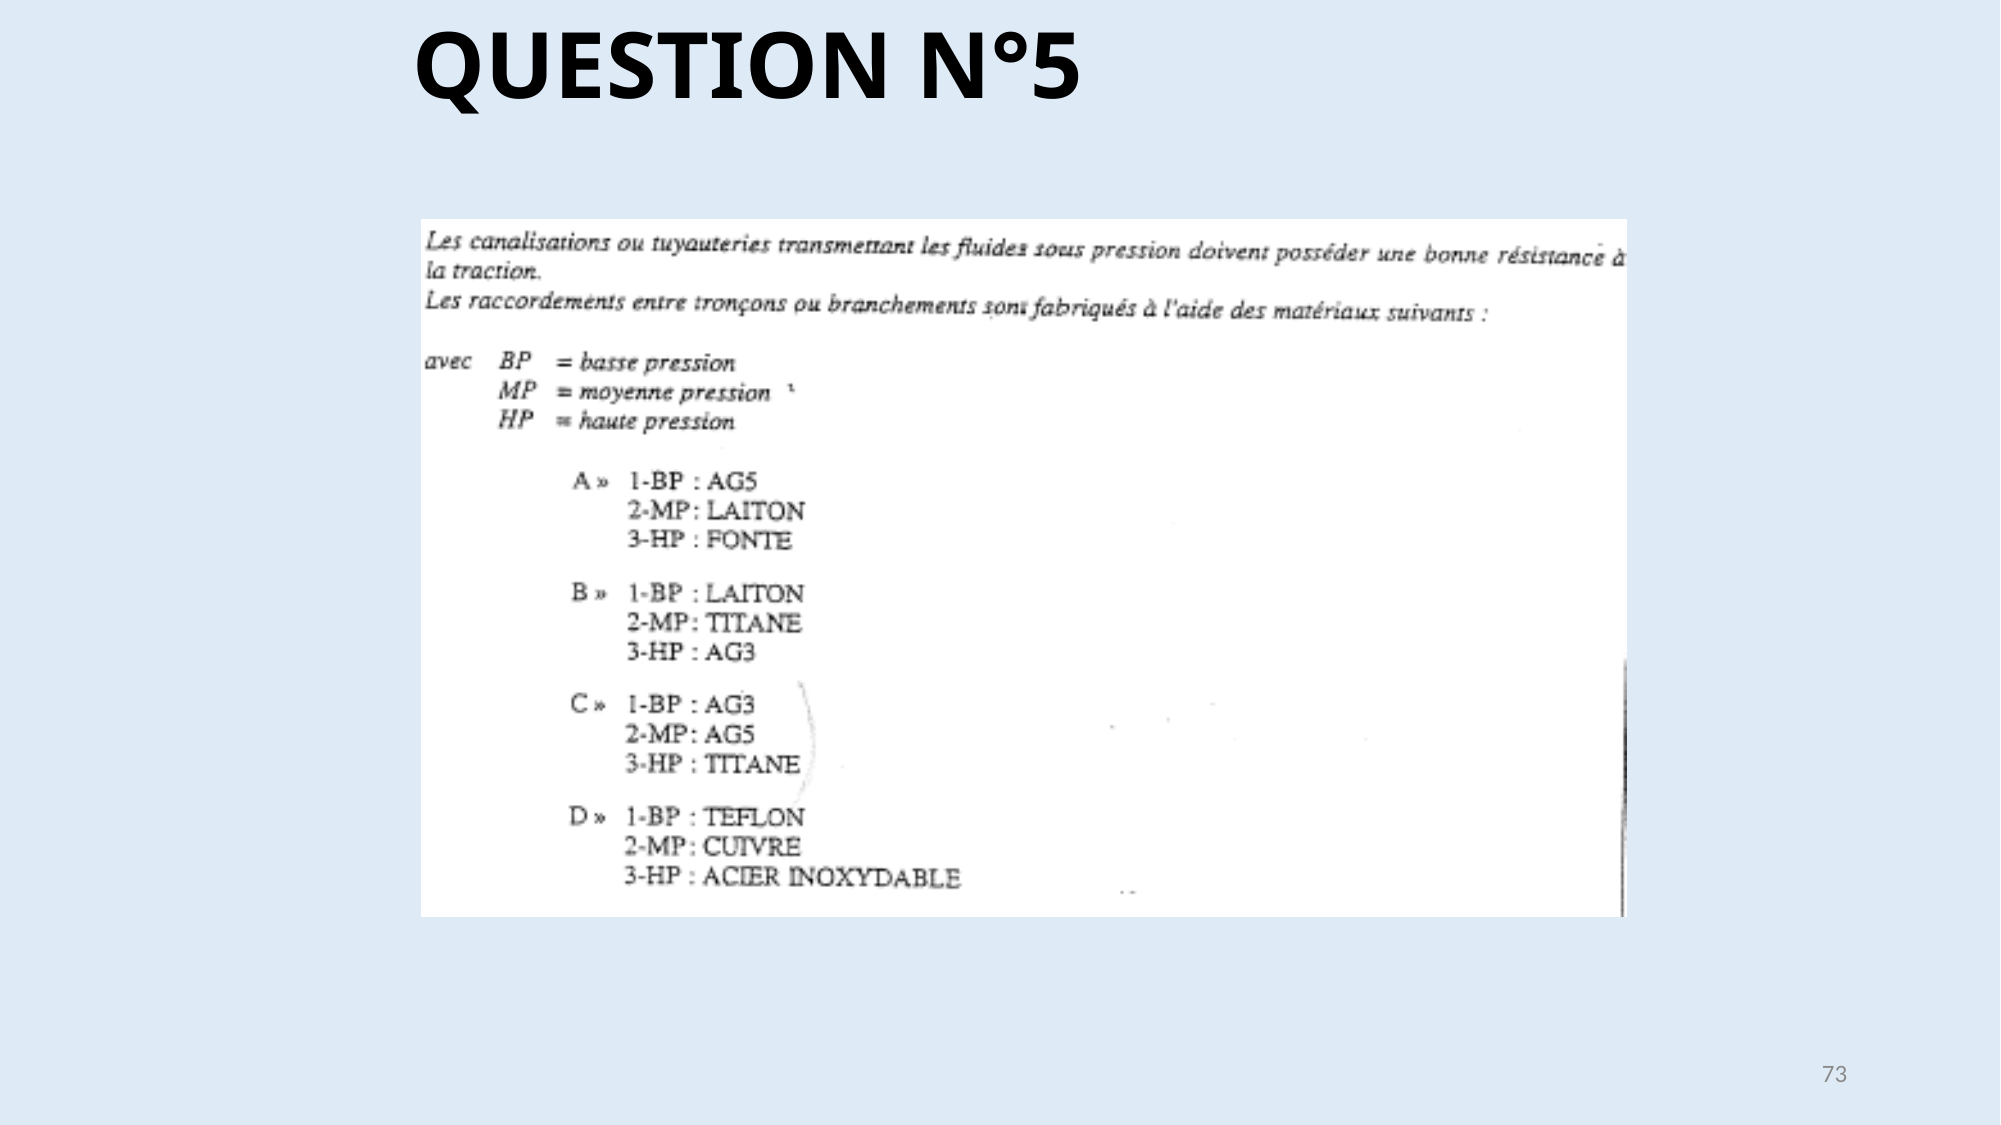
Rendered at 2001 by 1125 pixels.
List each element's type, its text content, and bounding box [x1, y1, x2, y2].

slide_number 73 [1412, 1042, 1863, 1103]
picture [421, 219, 1627, 917]
title QUESTION N°5 [397, 0, 1673, 138]
